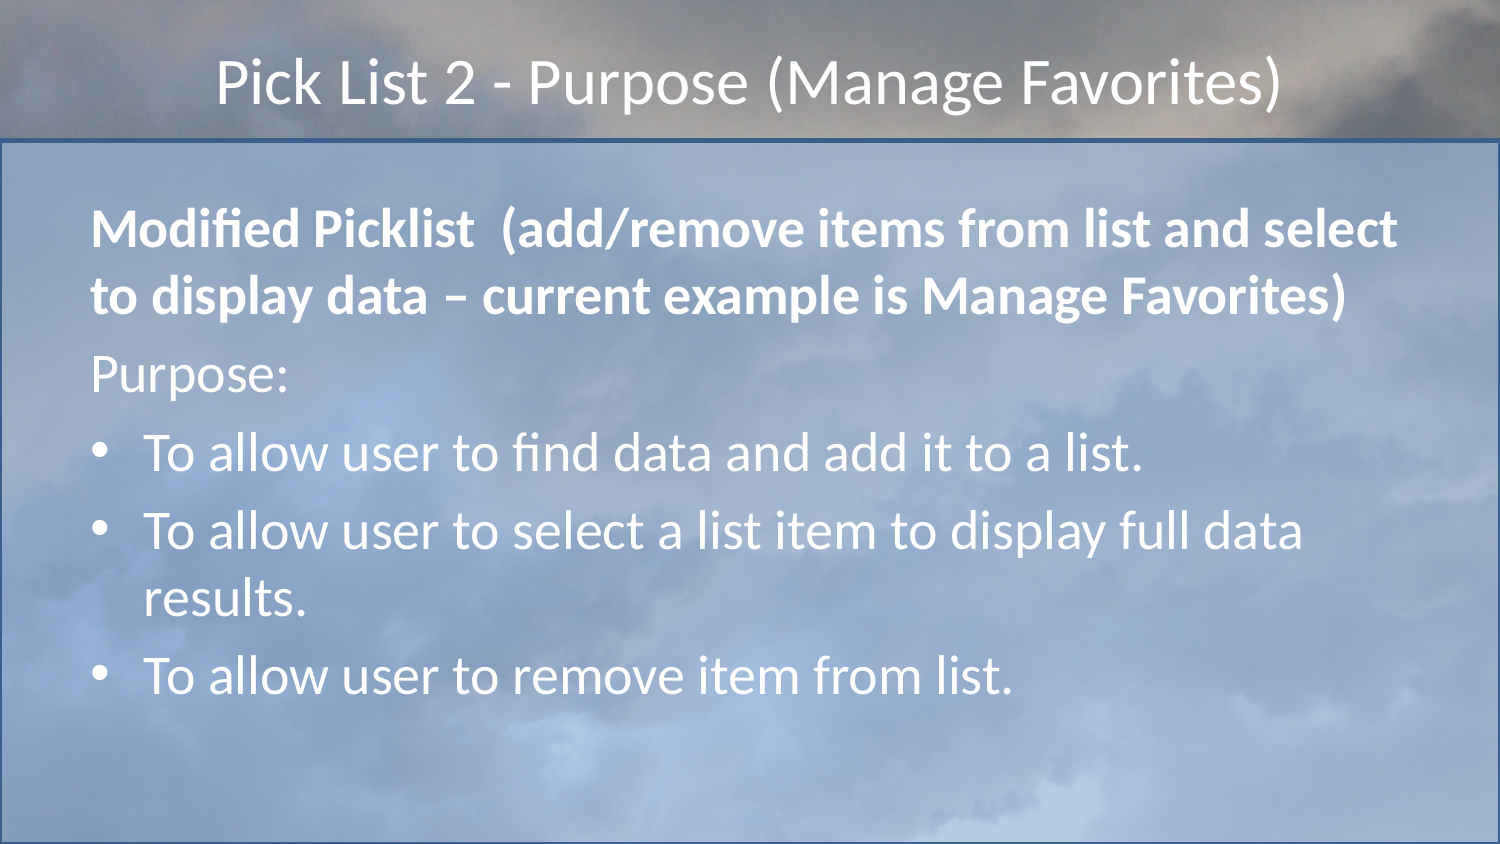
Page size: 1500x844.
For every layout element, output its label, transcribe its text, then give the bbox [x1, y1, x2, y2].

title Pick List 2 - Purpose (Manage Favorites) [75, 33, 1425, 122]
picture [0, 0, 1500, 138]
list Modified Picklist (add/remove items from list and select to display data – current example is Manage Favorites) Purpose: To allow user to find data and add it to a list. To allow user to select a list item to display full data results. To allow user to remove item from list. [75, 184, 1425, 779]
